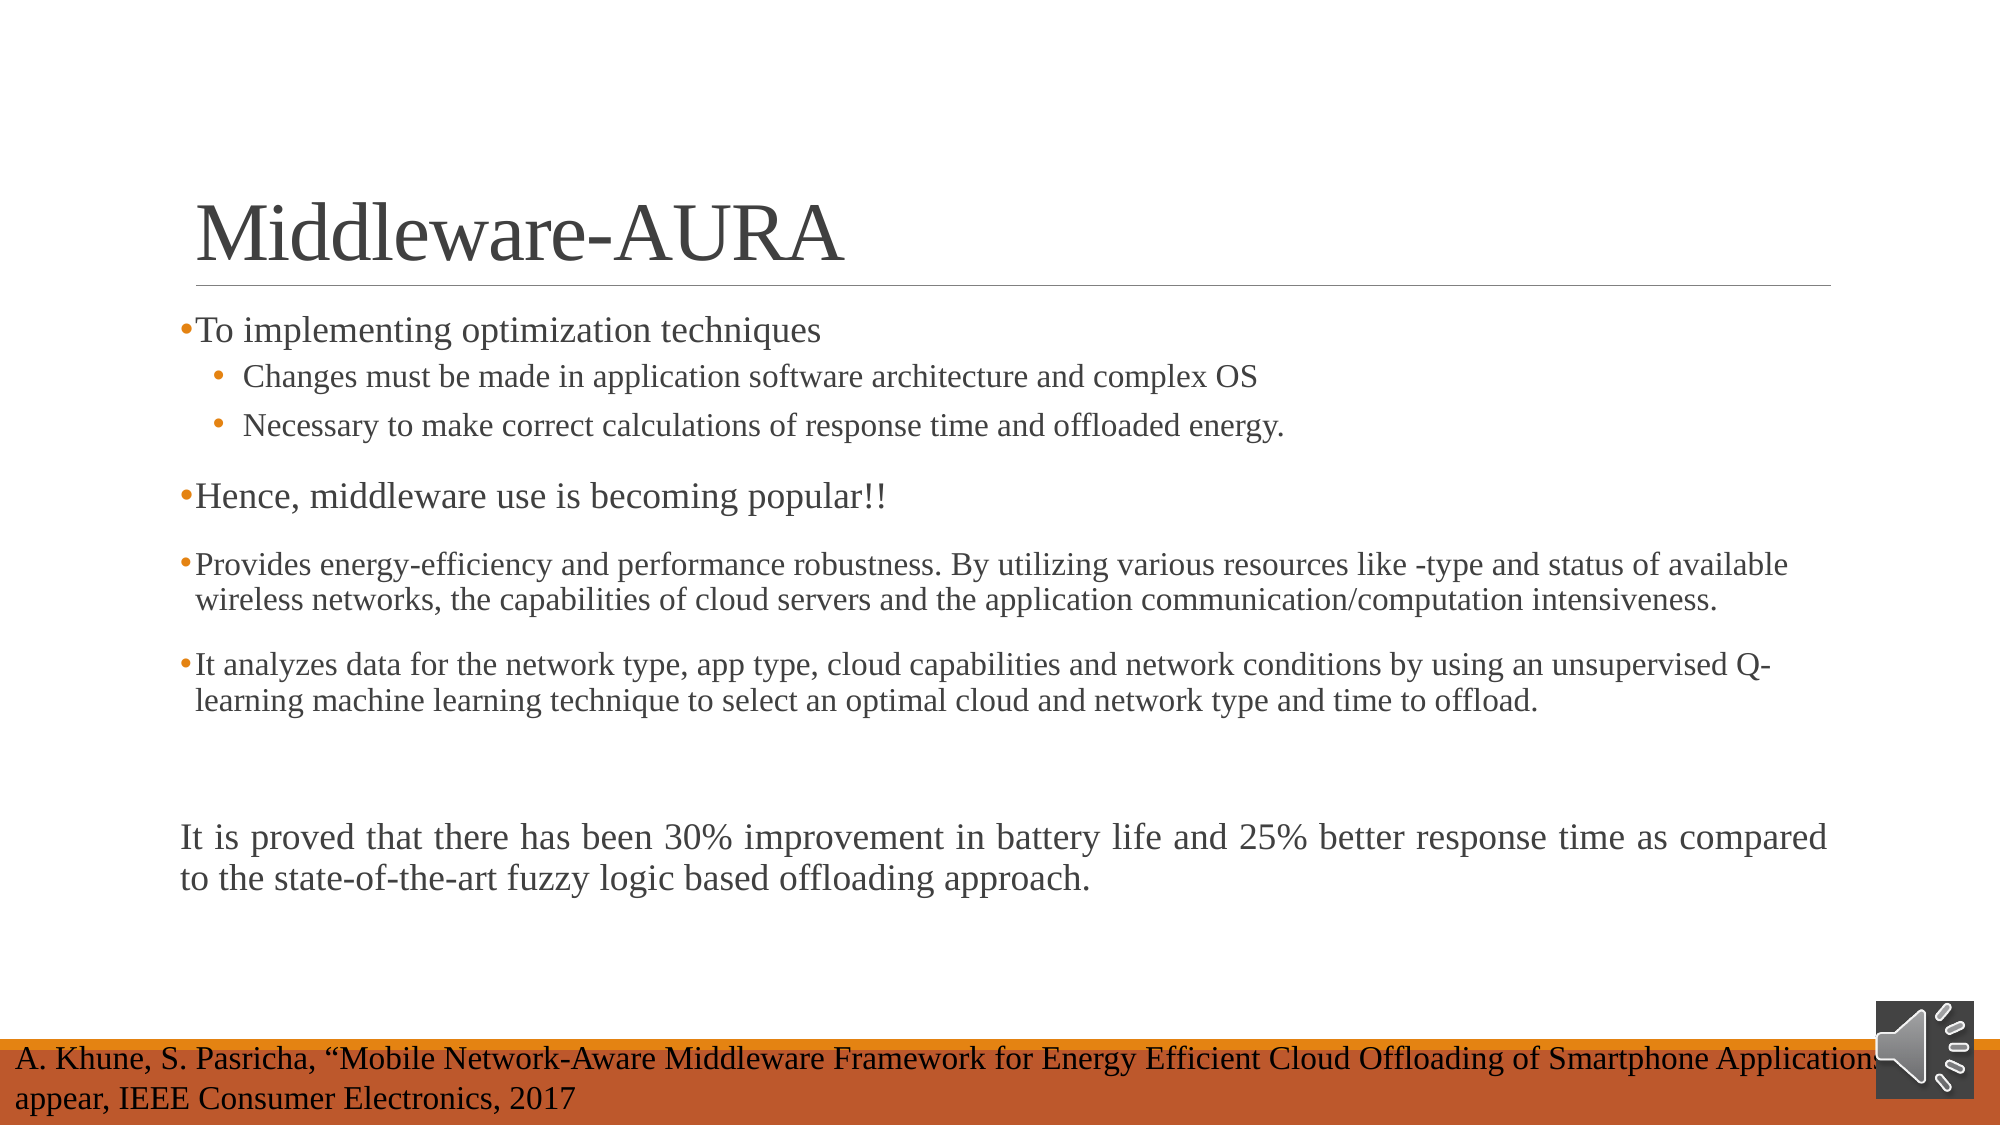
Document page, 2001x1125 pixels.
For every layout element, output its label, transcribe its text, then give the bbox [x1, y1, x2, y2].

text_box A. Khune, S. Pasricha, “Mobile Network-Aware Middleware Framework for Energy Efficient Cloud Offloading of Smartphone Applications”, to appear, IEEE Consumer Electronics, 2017 [0, 1029, 1972, 1124]
picture [1874, 999, 1976, 1101]
title Middleware-AURA [180, 47, 1830, 285]
list To implementing optimization techniques Changes must be made in application software architecture and complex OS Necessary to make correct calculations of response time and offloaded energy. Hence, middleware use is becoming popular!! Provides energy-efficiency and performance robustness. By utilizing various resources like -type and status of available wireless networks, the capabilities of cloud servers and the application communication/computation intensiveness. It analyzes data for the network type, app type, cloud capabilities and network conditions by using an unsupervised Q-learning machine learning technique to select an optimal cloud and network type and time to offload. It is proved that there has been 30% improvement in battery life and 25% better response time as compared to the state-of-the-art fuzzy logic based offloading approach. [180, 302, 1830, 963]
